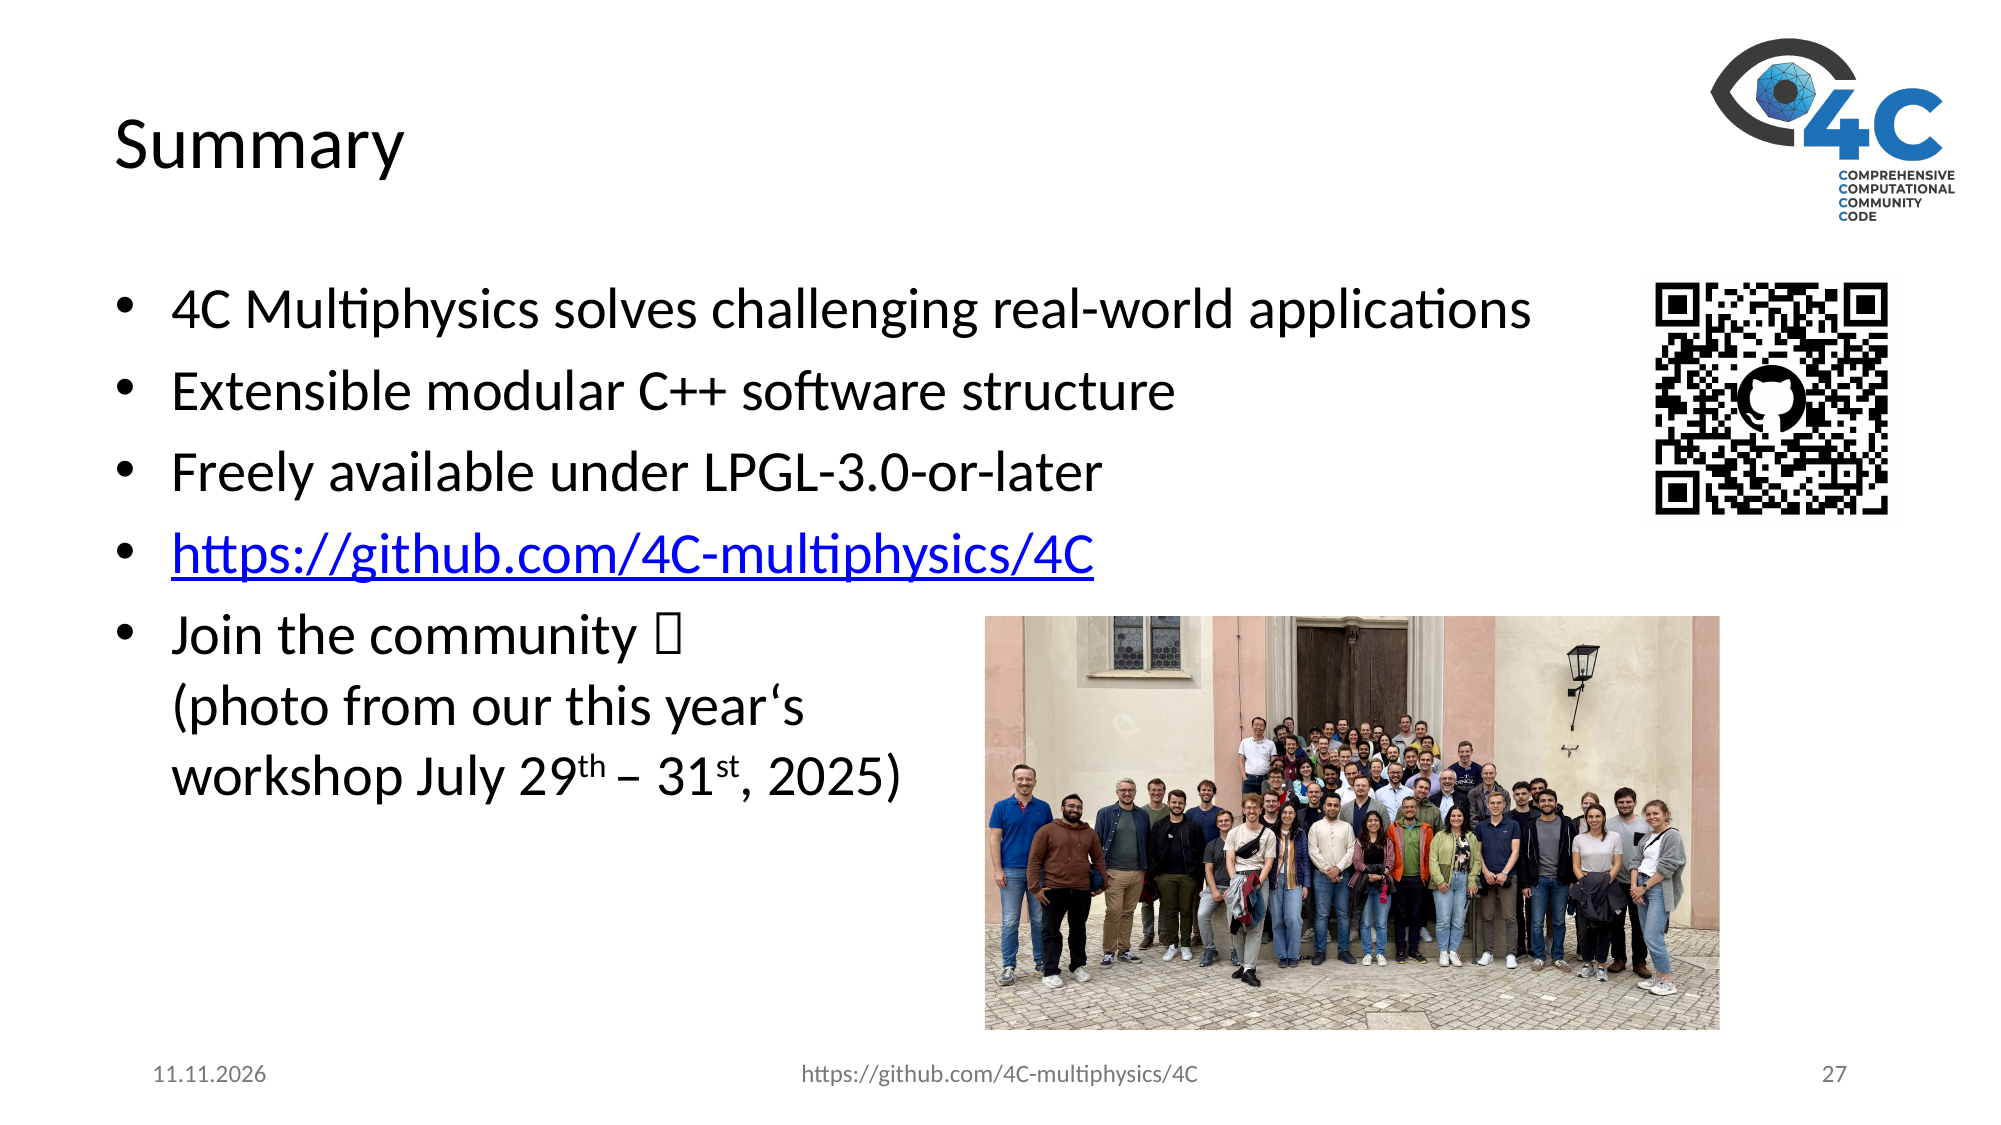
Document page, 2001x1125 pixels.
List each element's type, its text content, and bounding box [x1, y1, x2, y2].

footer https://github.com/4C-multiphysics/4C [662, 1042, 1338, 1103]
picture [984, 615, 1720, 1030]
picture [1643, 269, 1901, 527]
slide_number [137, 1042, 588, 1103]
title Summary [99, 45, 1900, 233]
picture [1710, 38, 1955, 221]
list 4C Multiphysics solves challenging real-world applications Extensible modular C++ software structure Freely available under LPGL-3.0-or-later https://github.com/4C-multiphysics/4C Join the community  (photo from our this year‘s workshop July 29th – 31st, 2025) [99, 262, 1900, 1005]
slide_number 27 [1412, 1042, 1863, 1103]
